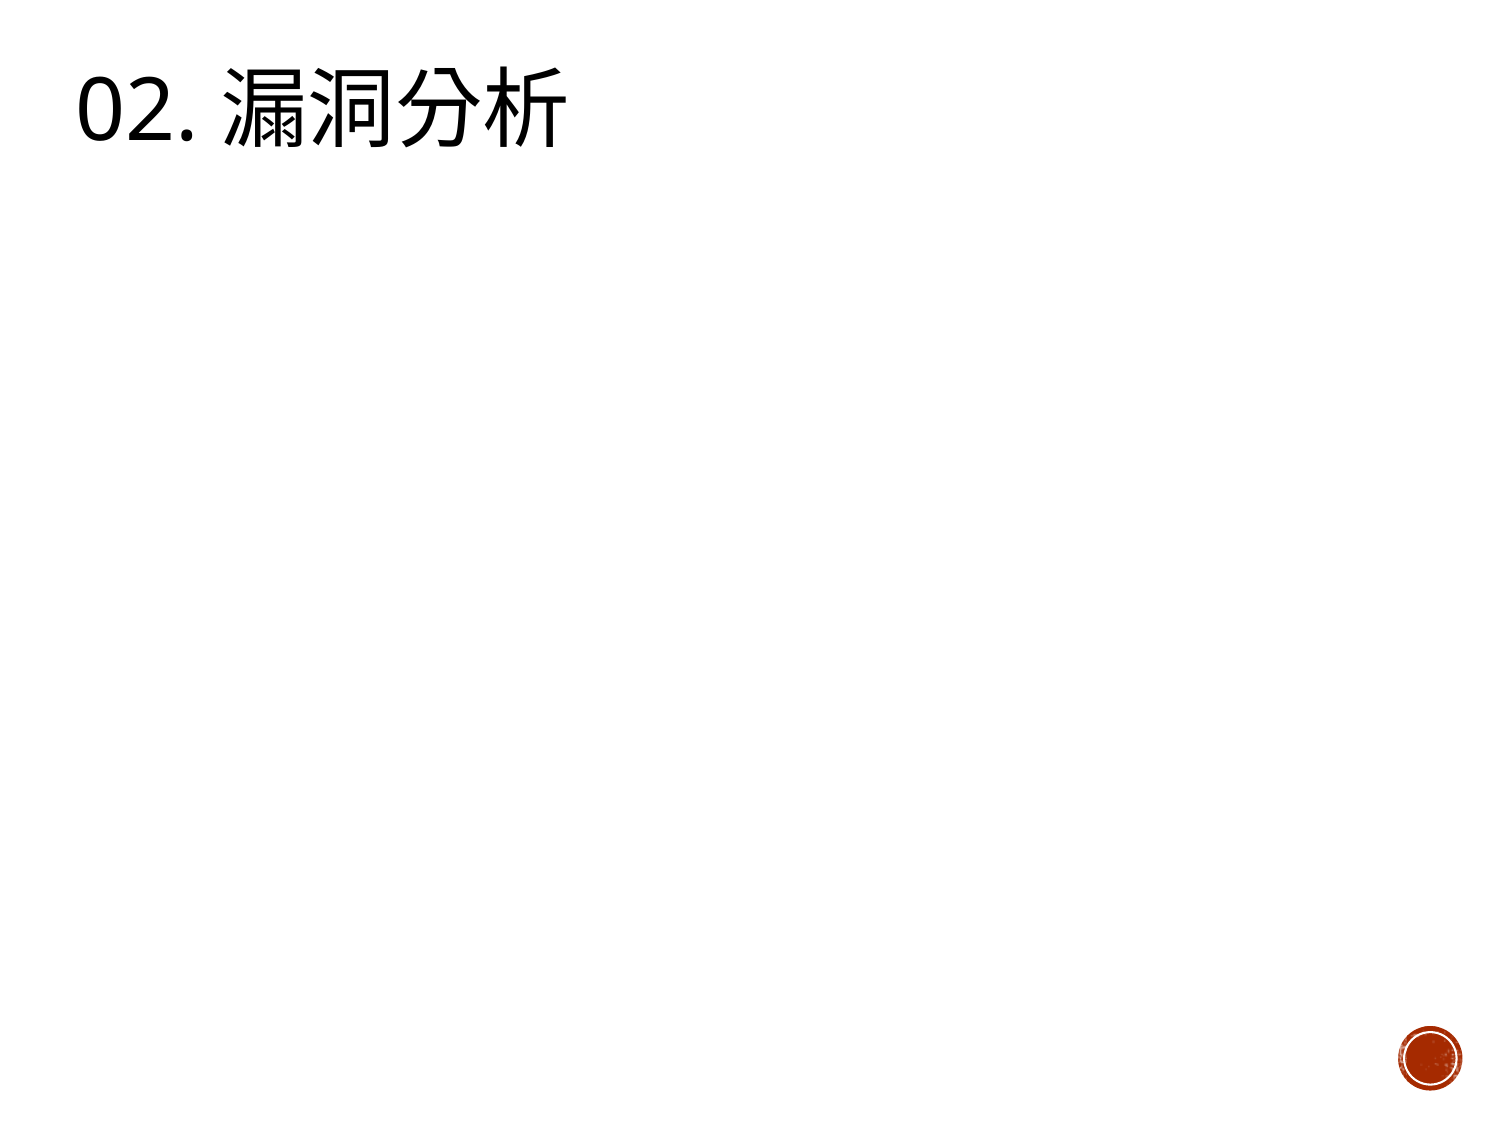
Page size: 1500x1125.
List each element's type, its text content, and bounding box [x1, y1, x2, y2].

title 02.漏洞分析 [60, 42, 1336, 182]
